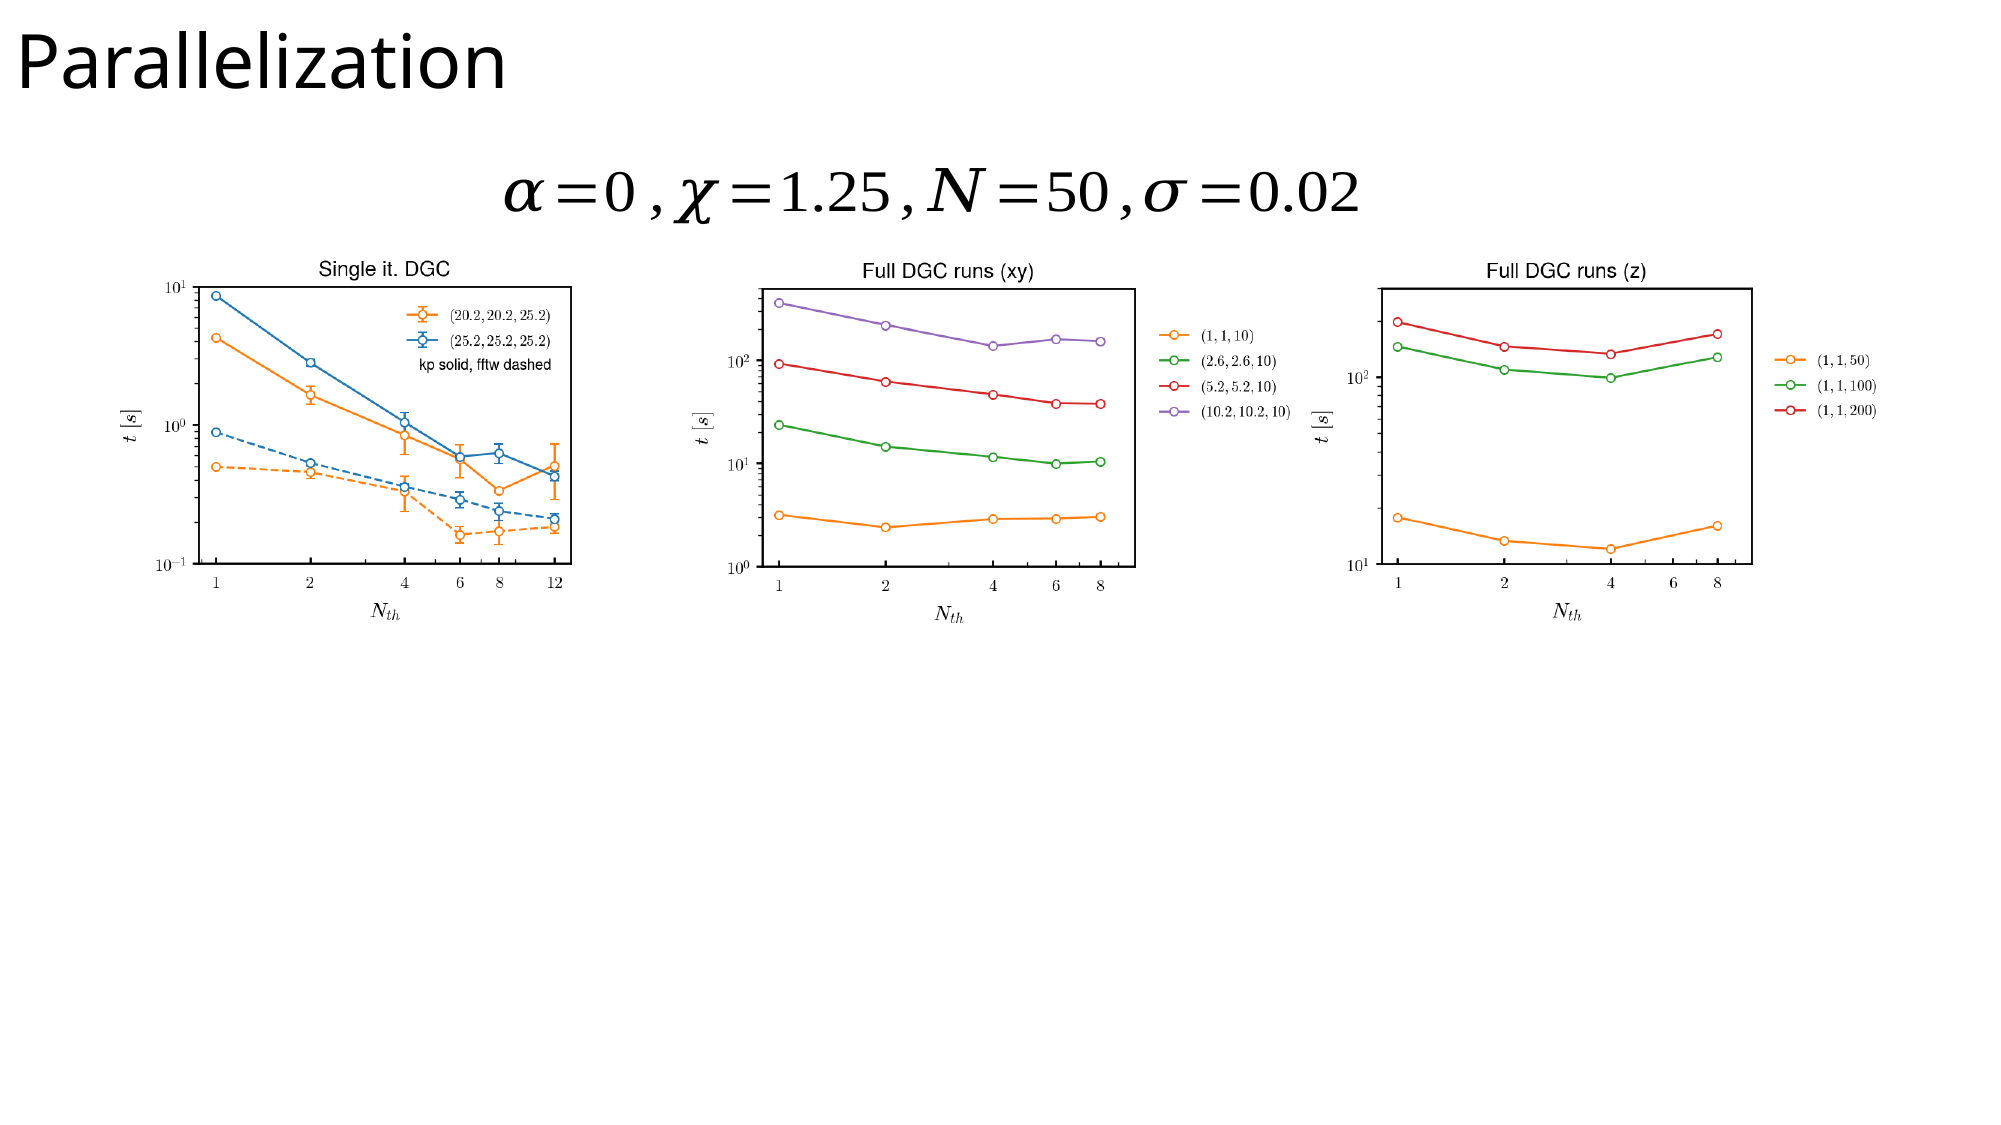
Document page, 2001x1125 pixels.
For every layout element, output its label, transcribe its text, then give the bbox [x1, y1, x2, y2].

title Parallelization [0, 0, 656, 128]
picture [683, 255, 1889, 632]
picture [111, 253, 578, 629]
